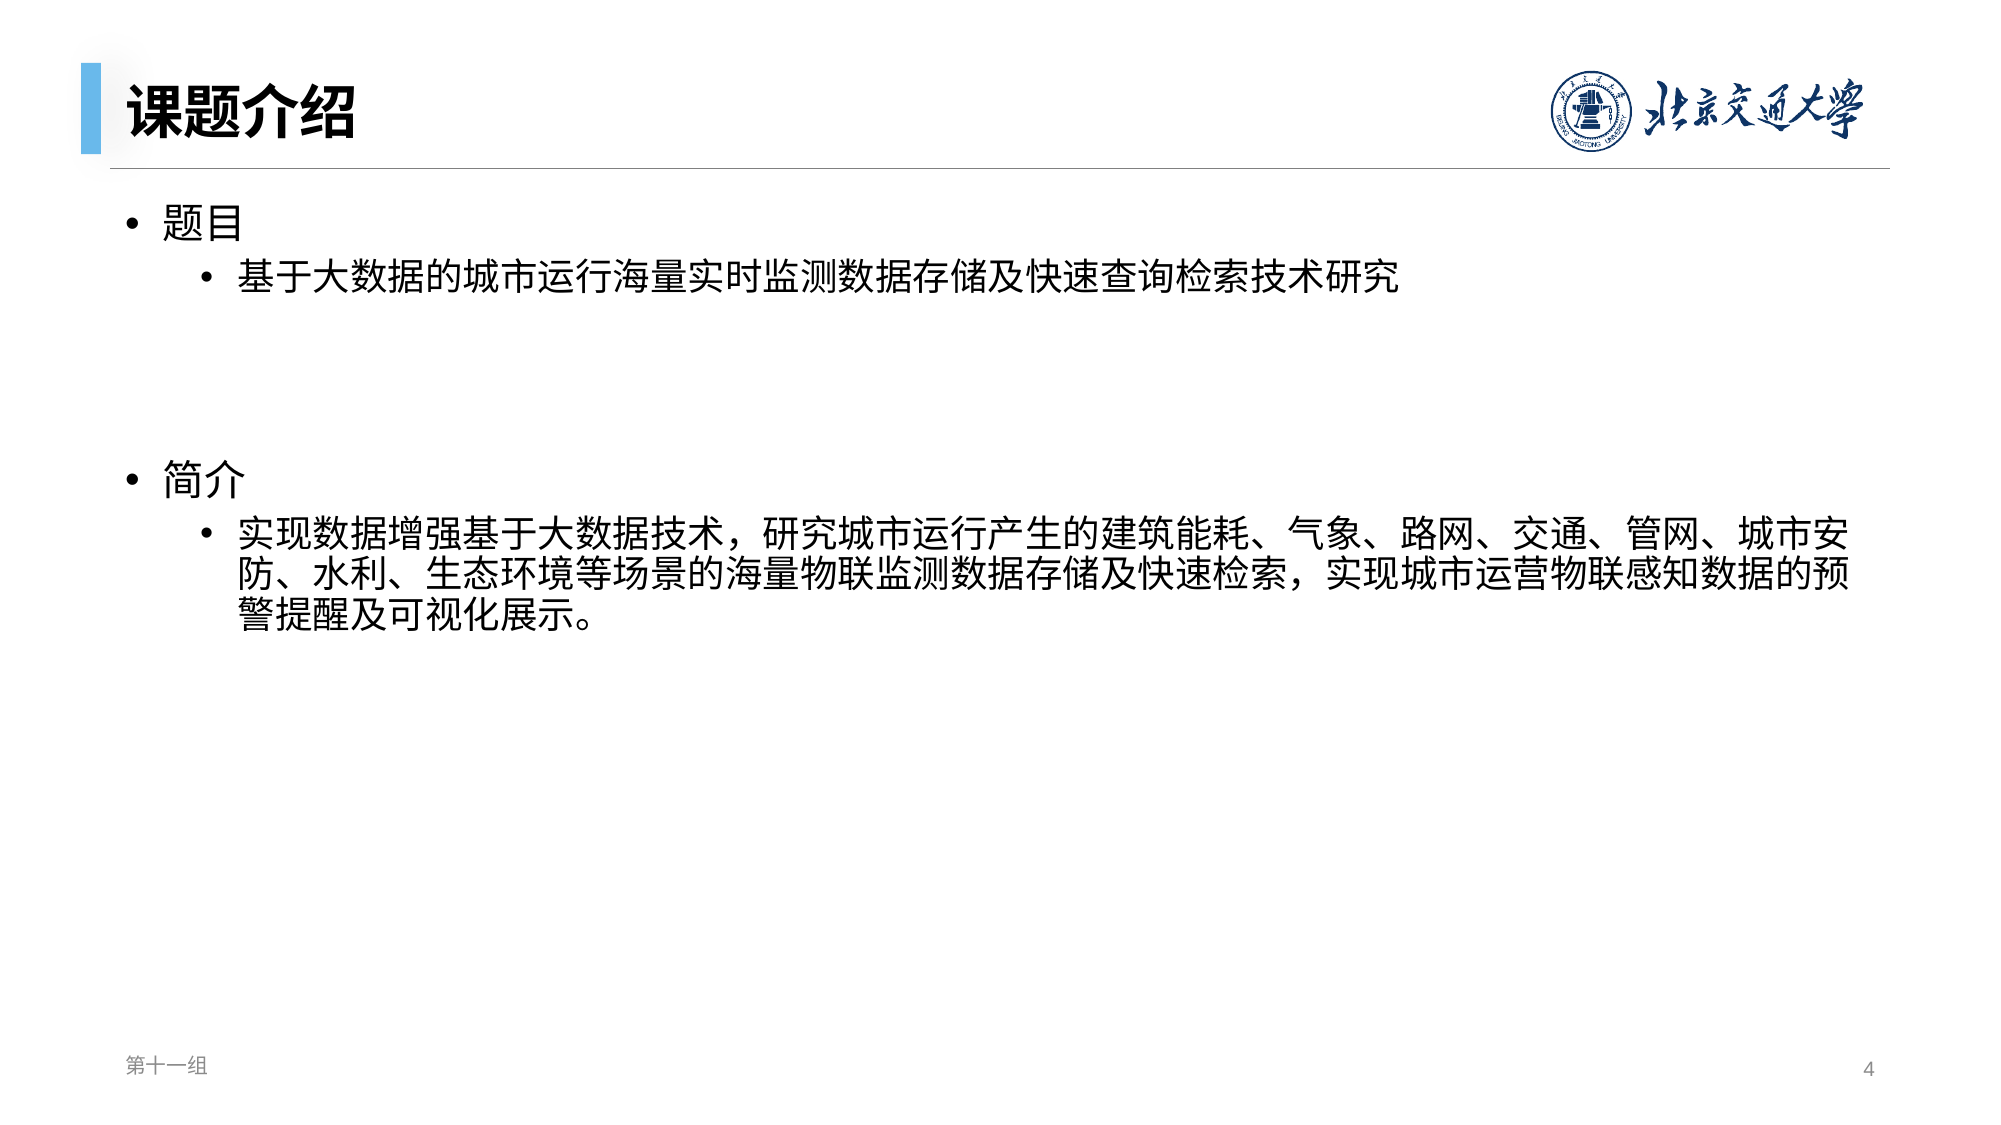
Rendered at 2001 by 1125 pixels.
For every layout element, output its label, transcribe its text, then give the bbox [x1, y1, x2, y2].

footer 第十一组 [109, 1050, 790, 1085]
picture [1529, 154, 1890, 184]
list 题目 基于大数据的城市运行海量实时监测数据存储及快速查询检索技术研究 简介 实现数据增强基于大数据技术，研究城市运行产生的建筑能耗、气象、路网、交通、管网、城市安防、水利、生态环境等场景的海量物联监测数据存储及快速检索，实现城市运营物联感知数据的预警提醒及可视化展示。 [109, 195, 1870, 1019]
title 课题介绍 [109, 0, 1890, 154]
slide_number 4 [1412, 1050, 1890, 1085]
